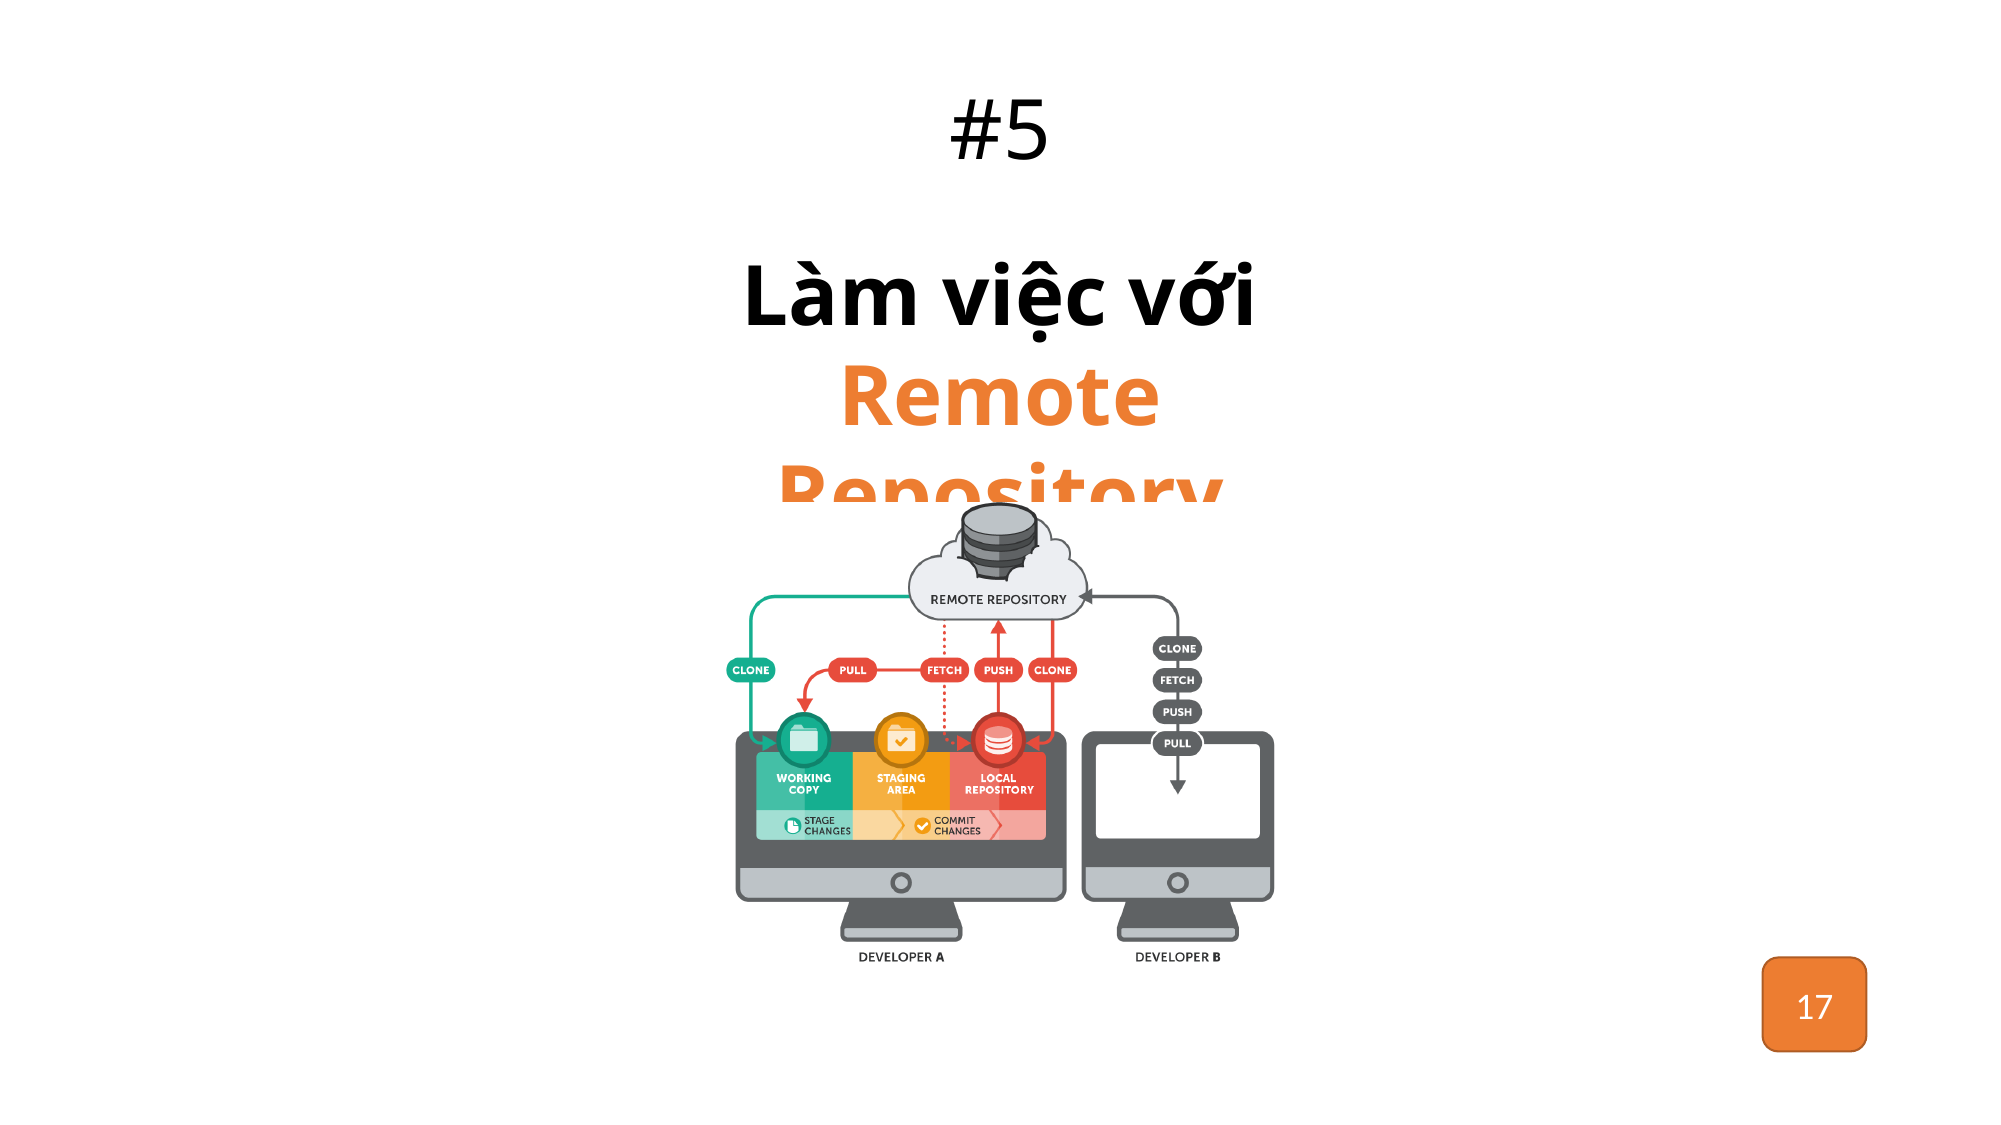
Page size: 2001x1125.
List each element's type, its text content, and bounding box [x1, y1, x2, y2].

text_box 17 [1761, 956, 1868, 1053]
text_box #5 [925, 69, 1075, 184]
picture [725, 502, 1275, 965]
text_box Làm việc với Remote Repository [641, 235, 1359, 550]
